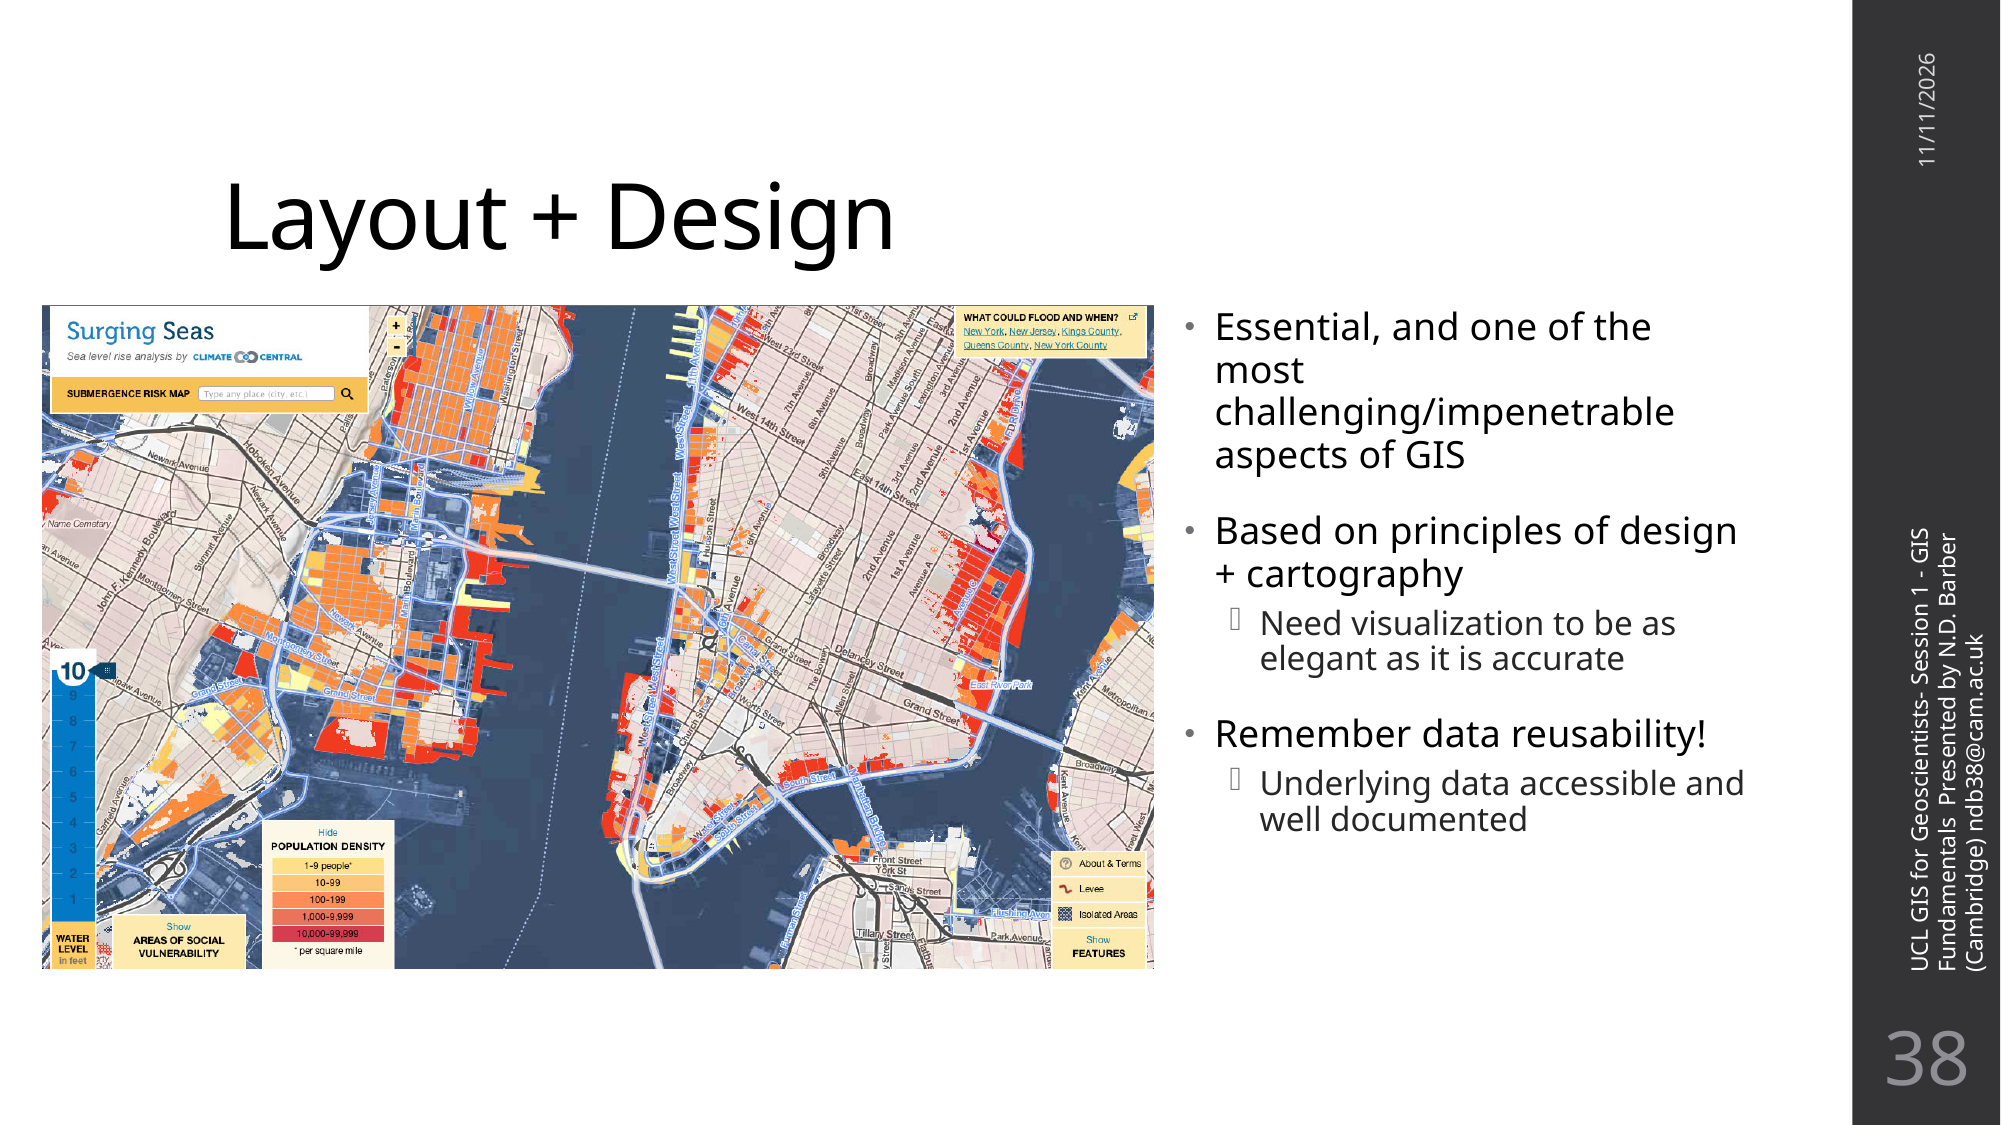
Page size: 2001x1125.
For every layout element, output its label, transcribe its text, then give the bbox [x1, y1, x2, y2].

footer UCL GIS for Geoscientists- Session 1 - GIS Fundamentals Presented by N.D. Barber (Cambridge) ndb38@cam.ac.uk [1897, 400, 1958, 988]
title Layout + Design [206, 60, 1797, 278]
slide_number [1897, 37, 1958, 351]
slide_number 37 [1852, 1012, 2000, 1110]
list Essential, and one of the most challenging/impenetrable aspects of GIS Based on principles of design + cartography Need visualization to be as elegant as it is accurate Remember data reusability! Underlying data accessible and well documented [1169, 298, 1762, 1013]
picture [42, 305, 1154, 970]
